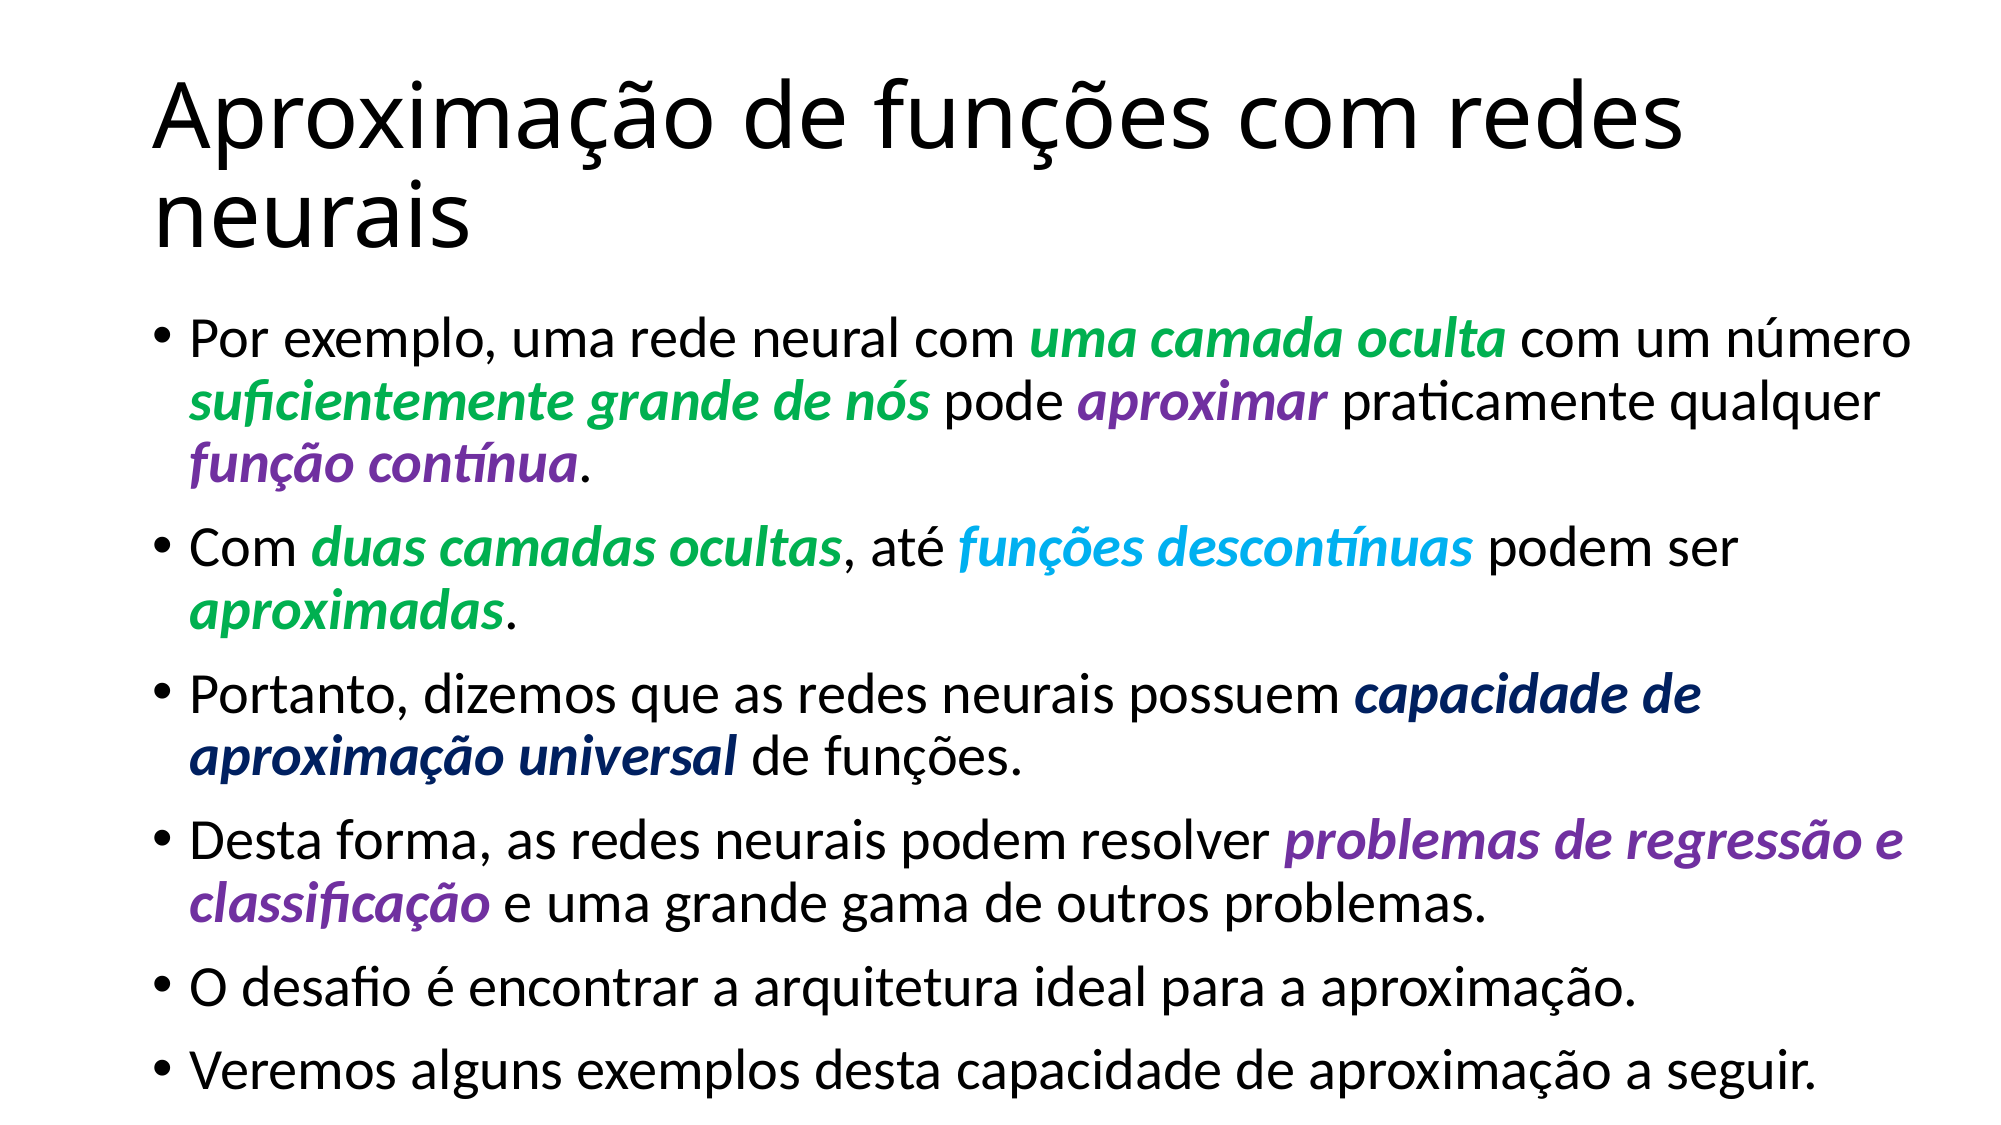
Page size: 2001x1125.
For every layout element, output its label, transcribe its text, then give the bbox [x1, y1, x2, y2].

title Aproximação de funções com redes neurais [137, 59, 1863, 278]
list Por exemplo, uma rede neural com uma camada oculta com um número suficientemente grande de nós pode aproximar praticamente qualquer função contínua. Com duas camadas ocultas, até funções descontínuas podem ser aproximadas. Portanto, dizemos que as redes neurais possuem capacidade de aproximação universal de funções. Desta forma, as redes neurais podem resolver problemas de regressão e classificação e uma grande gama de outros problemas. O desafio é encontrar a arquitetura ideal para a aproximação. Veremos alguns exemplos desta capacidade de aproximação a seguir. [137, 299, 1960, 1125]
